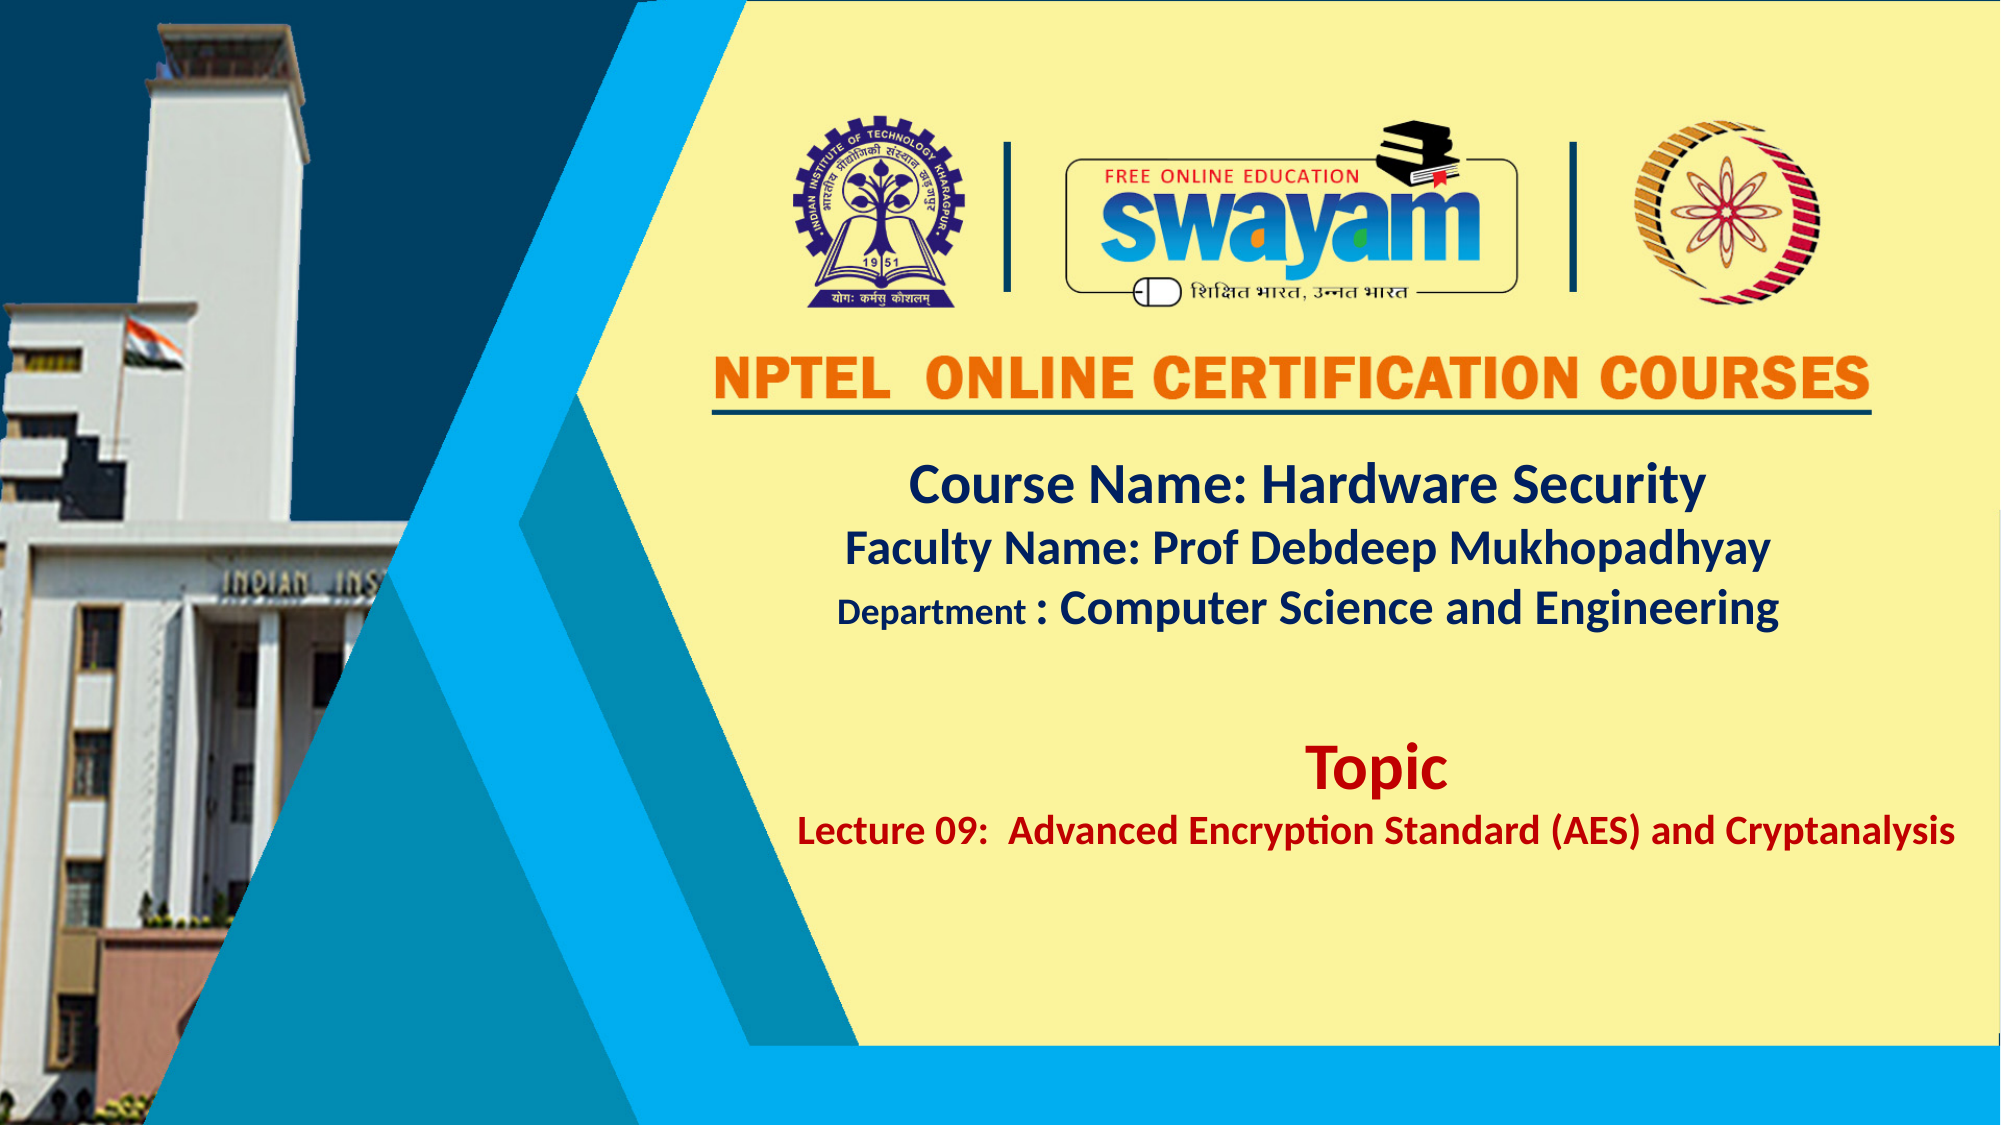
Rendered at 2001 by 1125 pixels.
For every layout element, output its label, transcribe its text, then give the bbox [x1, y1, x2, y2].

picture [0, 0, 633, 1125]
text_box Course Name: Hardware Security Faculty Name: Prof Debdeep Mukhopadhyay Department : Computer Science and Engineering [617, 437, 2000, 703]
text_box Topic Lecture 09: Advanced Encryption Standard (AES) and Cryptanalysis [742, 715, 2000, 860]
picture [578, 0, 2001, 1045]
